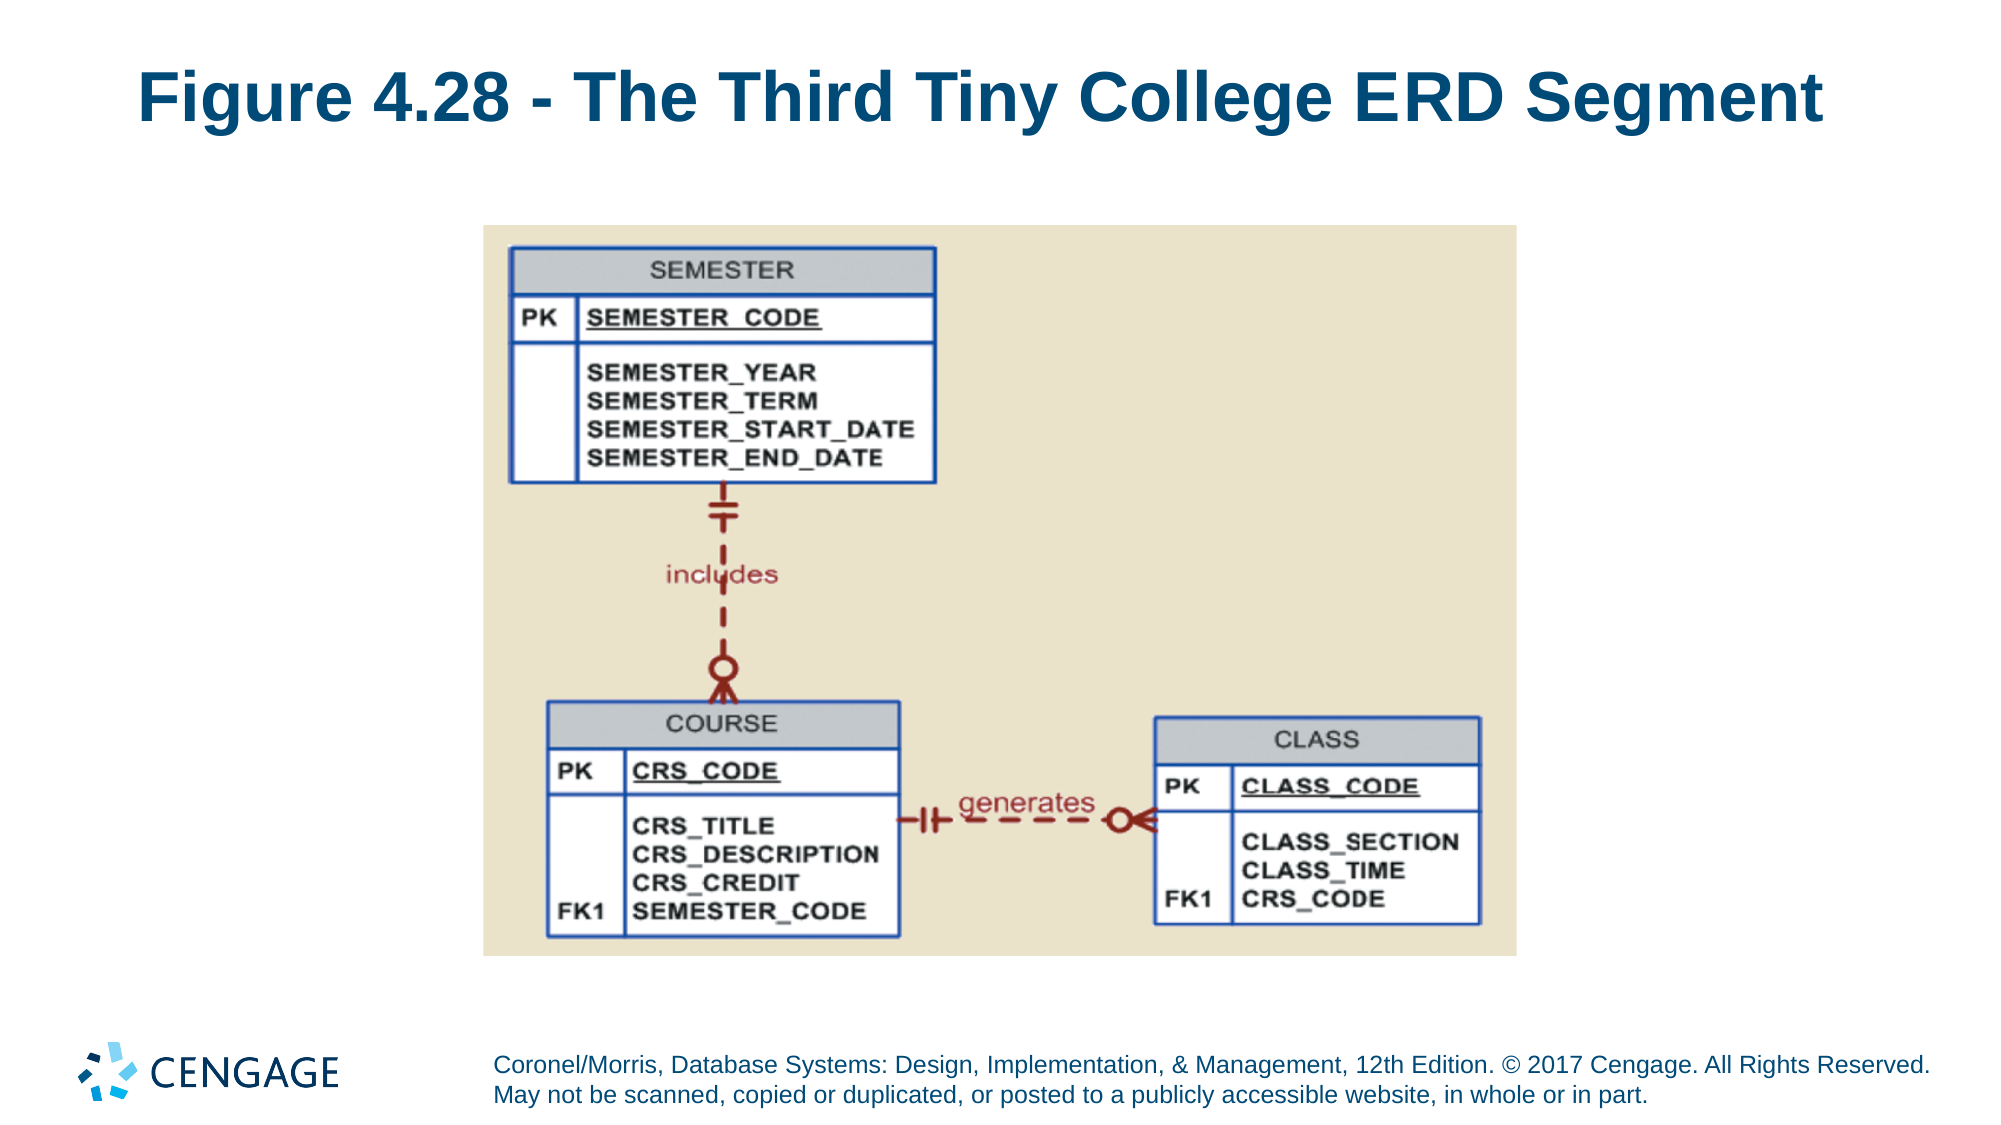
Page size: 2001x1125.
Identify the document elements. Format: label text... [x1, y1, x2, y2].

picture [78, 1042, 338, 1101]
title Figure 4.28 - The Third Tiny College E R D Segment [137, 59, 1863, 171]
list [483, 224, 1517, 956]
